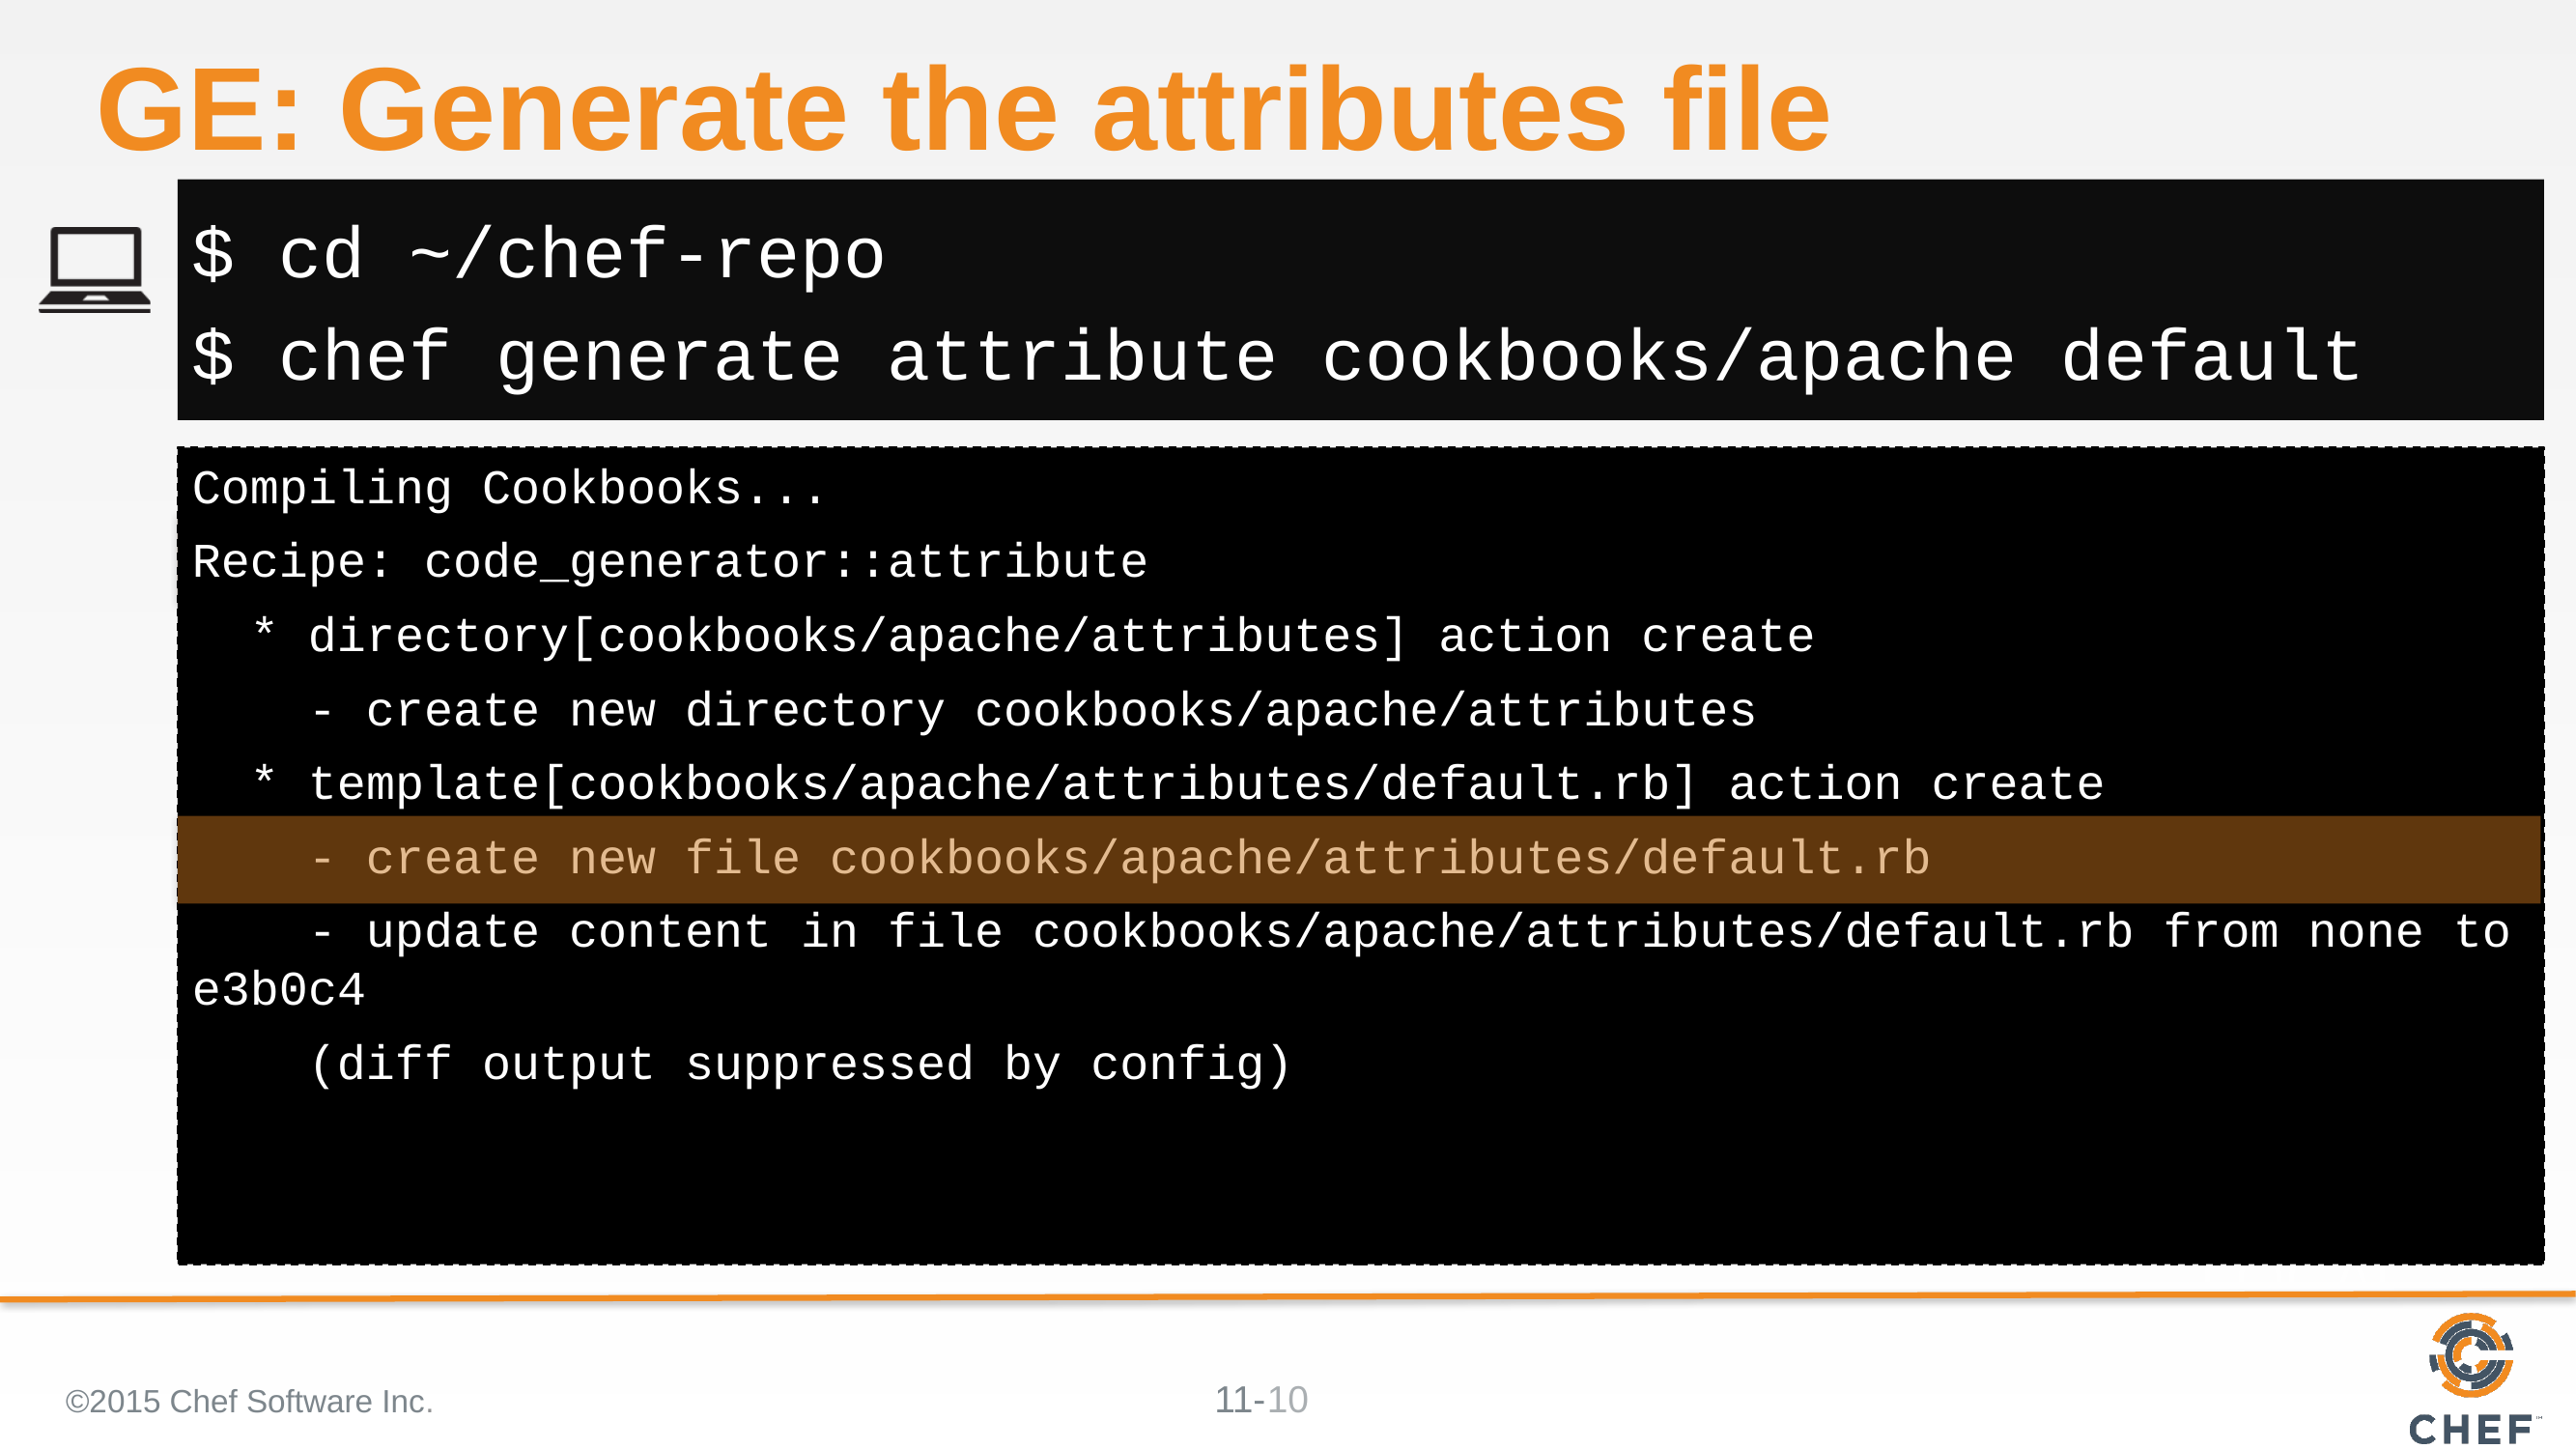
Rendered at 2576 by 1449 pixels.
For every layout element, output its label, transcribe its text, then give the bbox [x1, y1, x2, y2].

list Compiling Cookbooks... Recipe: code_generator::attribute * directory[cookbooks/apache/attributes] action create - create new directory cookbooks/apache/attributes * template[cookbooks/apache/attributes/default.rb] action create - create new file cookbooks/apache/attributes/default.rb - update content in file cookbooks/apache/attributes/default.rb from none to e3b0c4 (diff output suppressed by config) [177, 446, 2545, 816]
text_box [177, 815, 2541, 904]
list $ cd ~/chef-repo $ chef generate attribute cookbooks/apache default [177, 179, 2544, 420]
picture [2399, 1297, 2550, 1449]
title GE: Generate the attributes file [96, 48, 2463, 180]
list Compiling Cookbooks... Recipe: code_generator::attribute * directory[cookbooks/apache/attributes] action create - create new directory cookbooks/apache/attributes * template[cookbooks/apache/attributes/default.rb] action create - create new file cookbooks/apache/attributes/default.rb - update content in file cookbooks/apache/attributes/default.rb from none to e3b0c4 (diff output suppressed by config) [177, 913, 2545, 1265]
slide_number 10 [998, 1359, 1578, 1437]
footer ©2015 Chef Software Inc. [51, 1359, 952, 1440]
